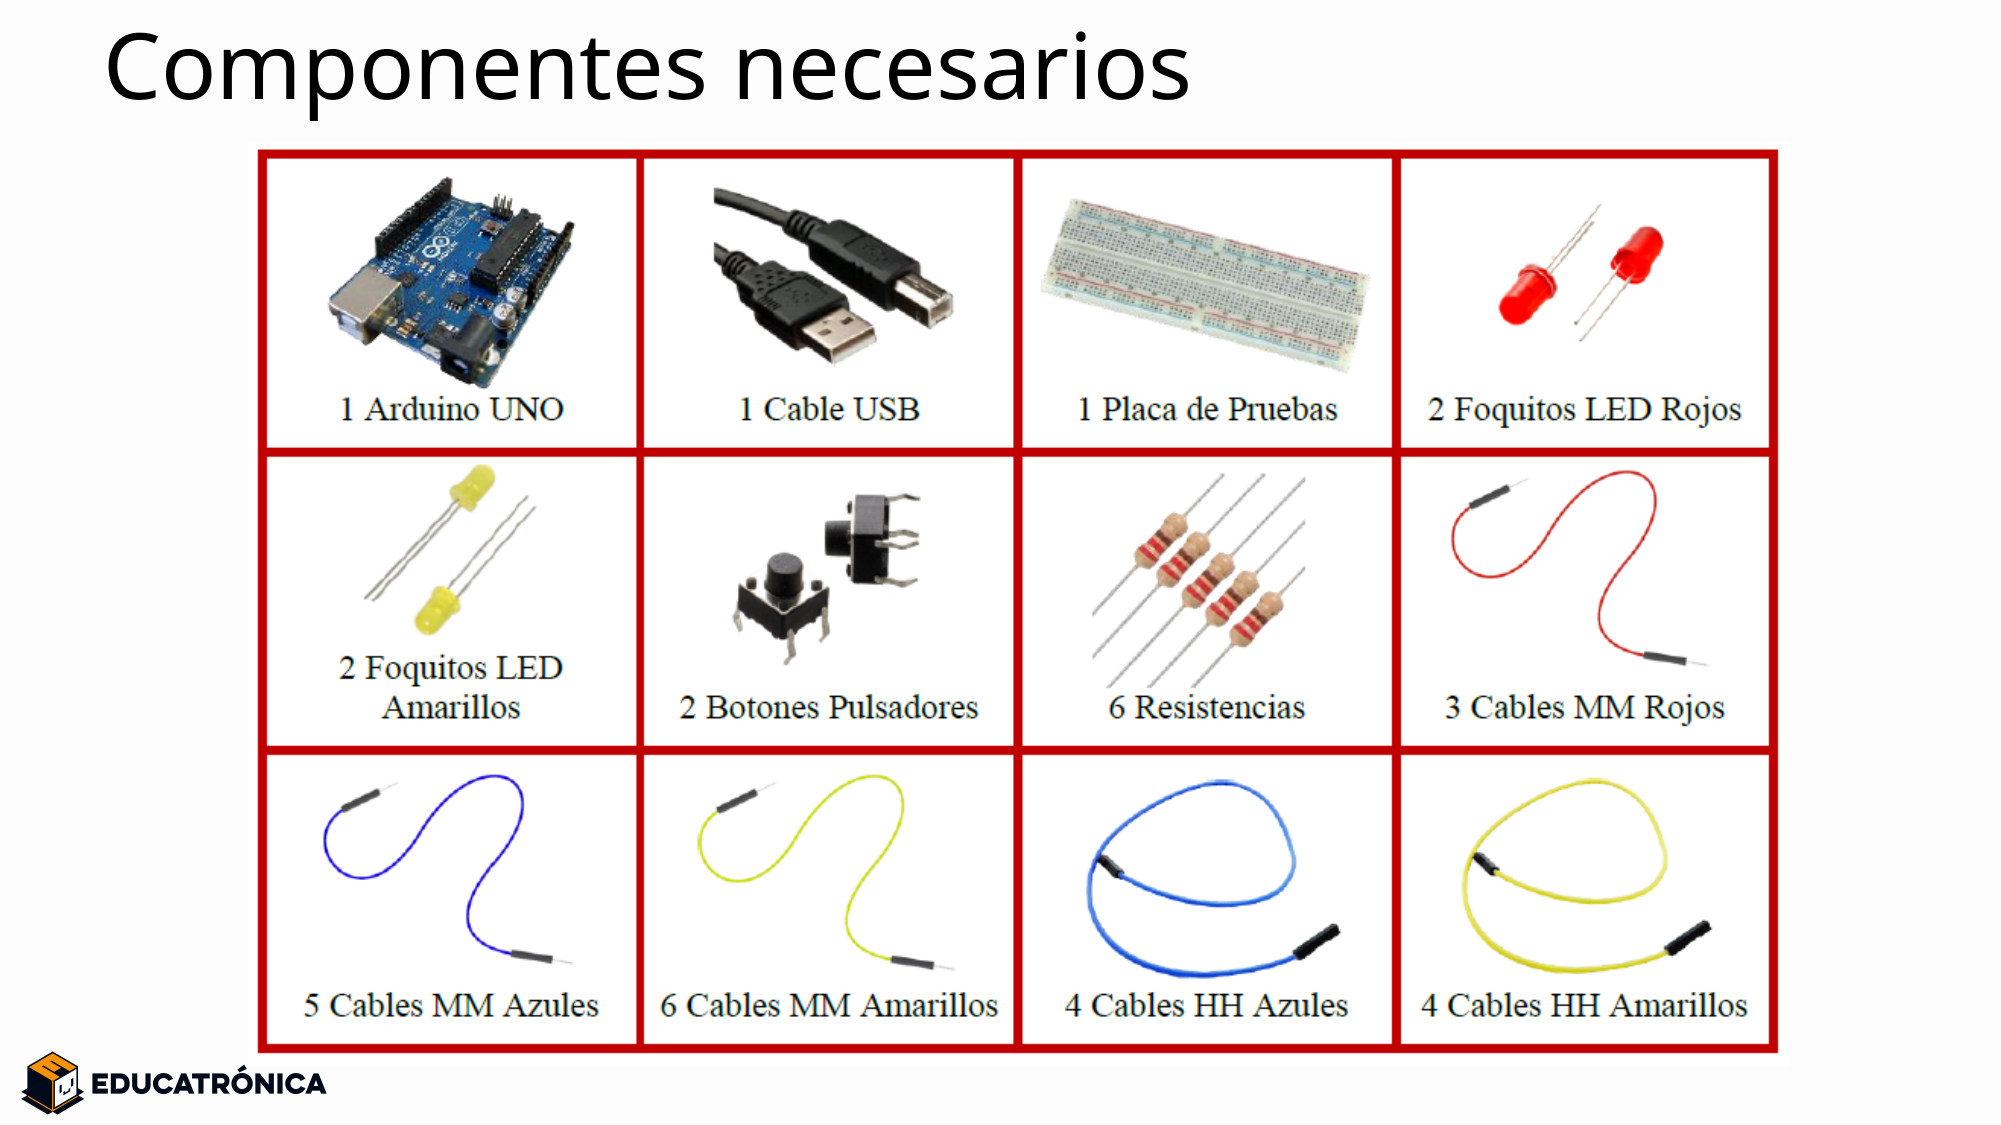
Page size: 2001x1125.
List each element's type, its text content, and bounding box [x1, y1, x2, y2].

picture [19, 142, 1789, 1118]
title Componentes necesarios [88, 7, 1912, 133]
